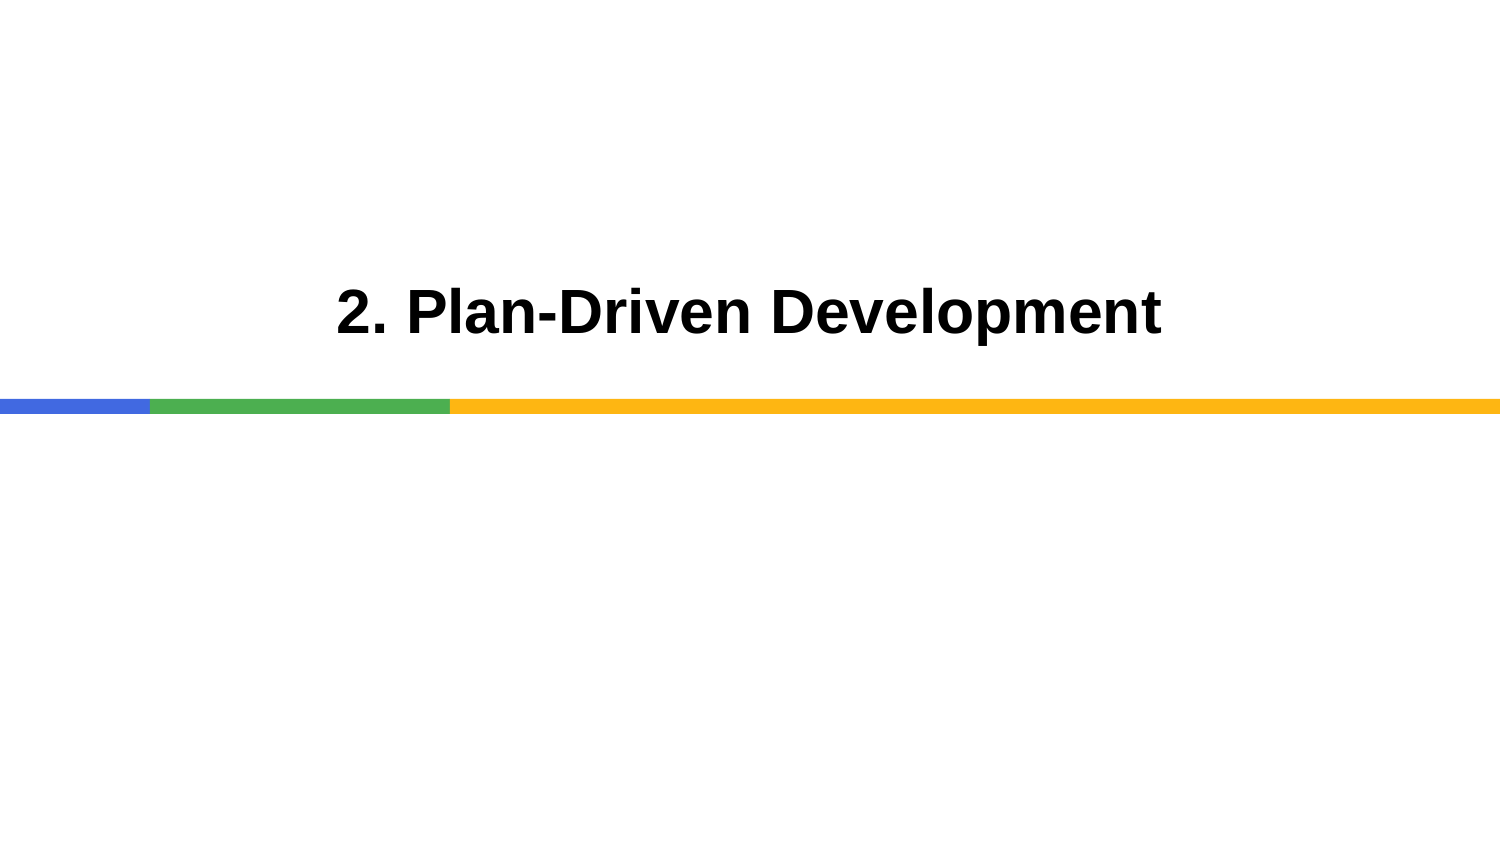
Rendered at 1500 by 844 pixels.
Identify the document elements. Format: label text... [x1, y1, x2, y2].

title 2. Plan-Driven Development [0, 0, 1500, 392]
